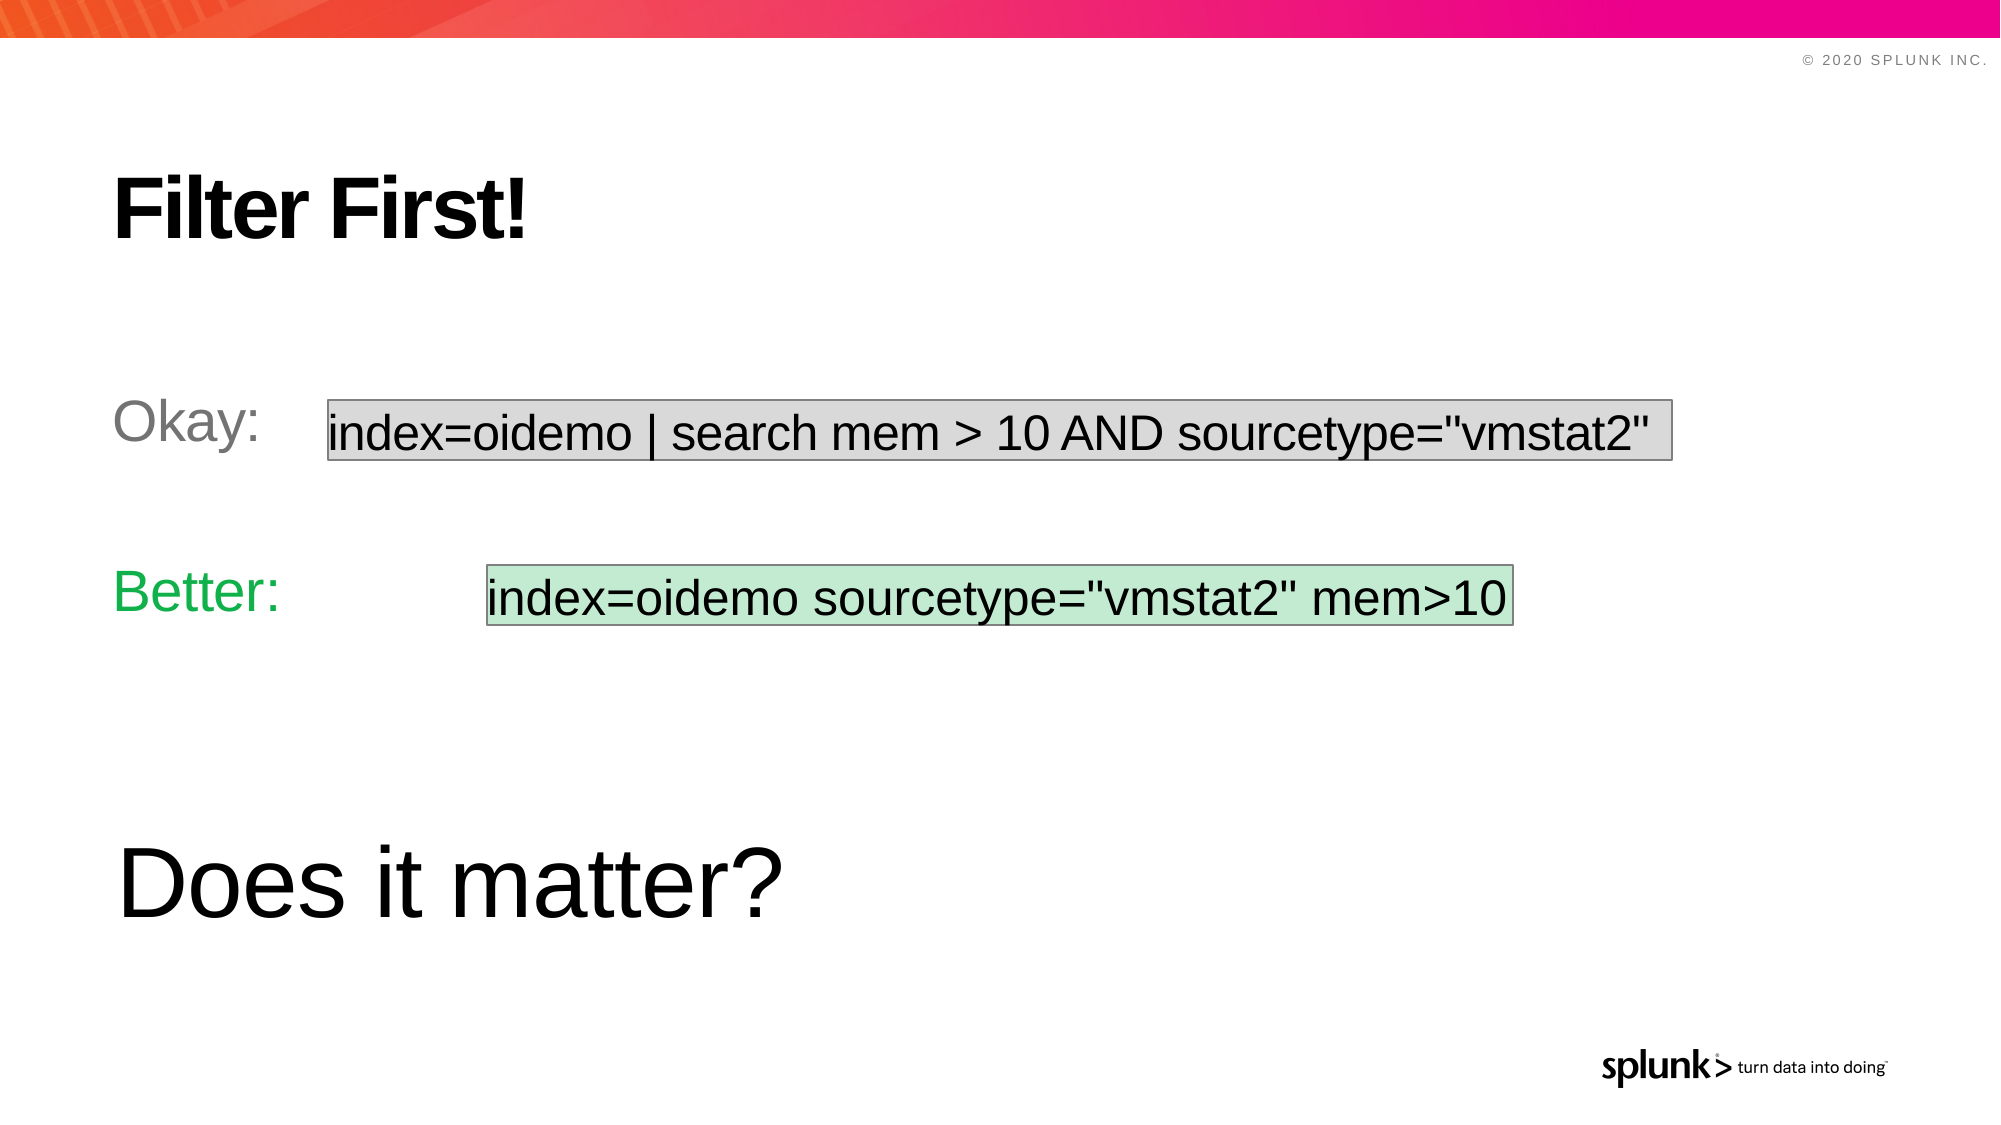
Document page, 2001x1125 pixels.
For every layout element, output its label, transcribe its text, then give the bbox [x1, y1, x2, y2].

title Filter First! [112, 85, 1887, 255]
text_box index=oidemo sourcetype="vmstat2" mem>10 [486, 564, 1513, 626]
text_box Does it matter? [116, 817, 785, 938]
text_box index=oidemo | search mem > 10 AND sourcetype="vmstat2" [327, 399, 1672, 460]
picture [1602, 1049, 1888, 1088]
picture [0, 0, 2000, 38]
list Okay: [112, 388, 302, 472]
text_box Better: [112, 553, 282, 624]
